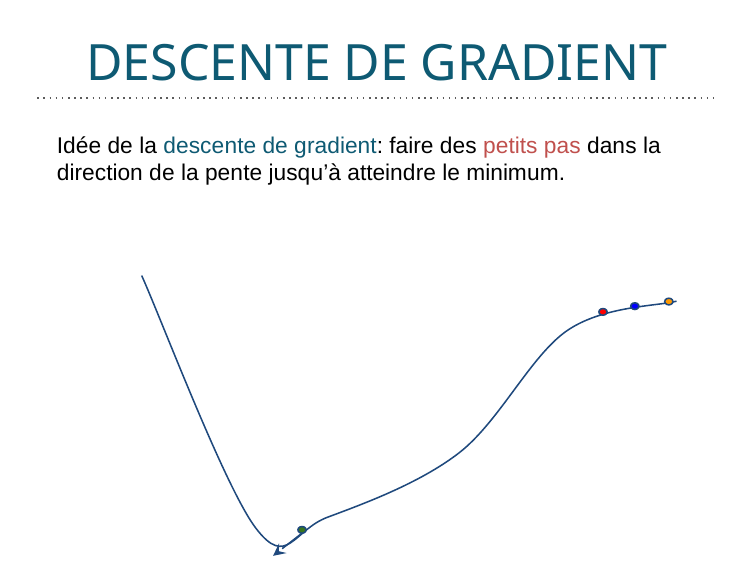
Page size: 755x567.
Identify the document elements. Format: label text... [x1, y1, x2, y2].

text_box Idée de la descente de gradient: faire des petits pas dans la direction de la pente jusqu’à atteindre le minimum. [41, 117, 713, 199]
title DESCENTE DE GRADIENT [40, 0, 714, 121]
text_box [630, 302, 639, 310]
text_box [272, 532, 303, 557]
text_box [598, 308, 608, 316]
text_box [664, 298, 673, 305]
text_box [297, 526, 307, 533]
text_box [141, 275, 665, 541]
